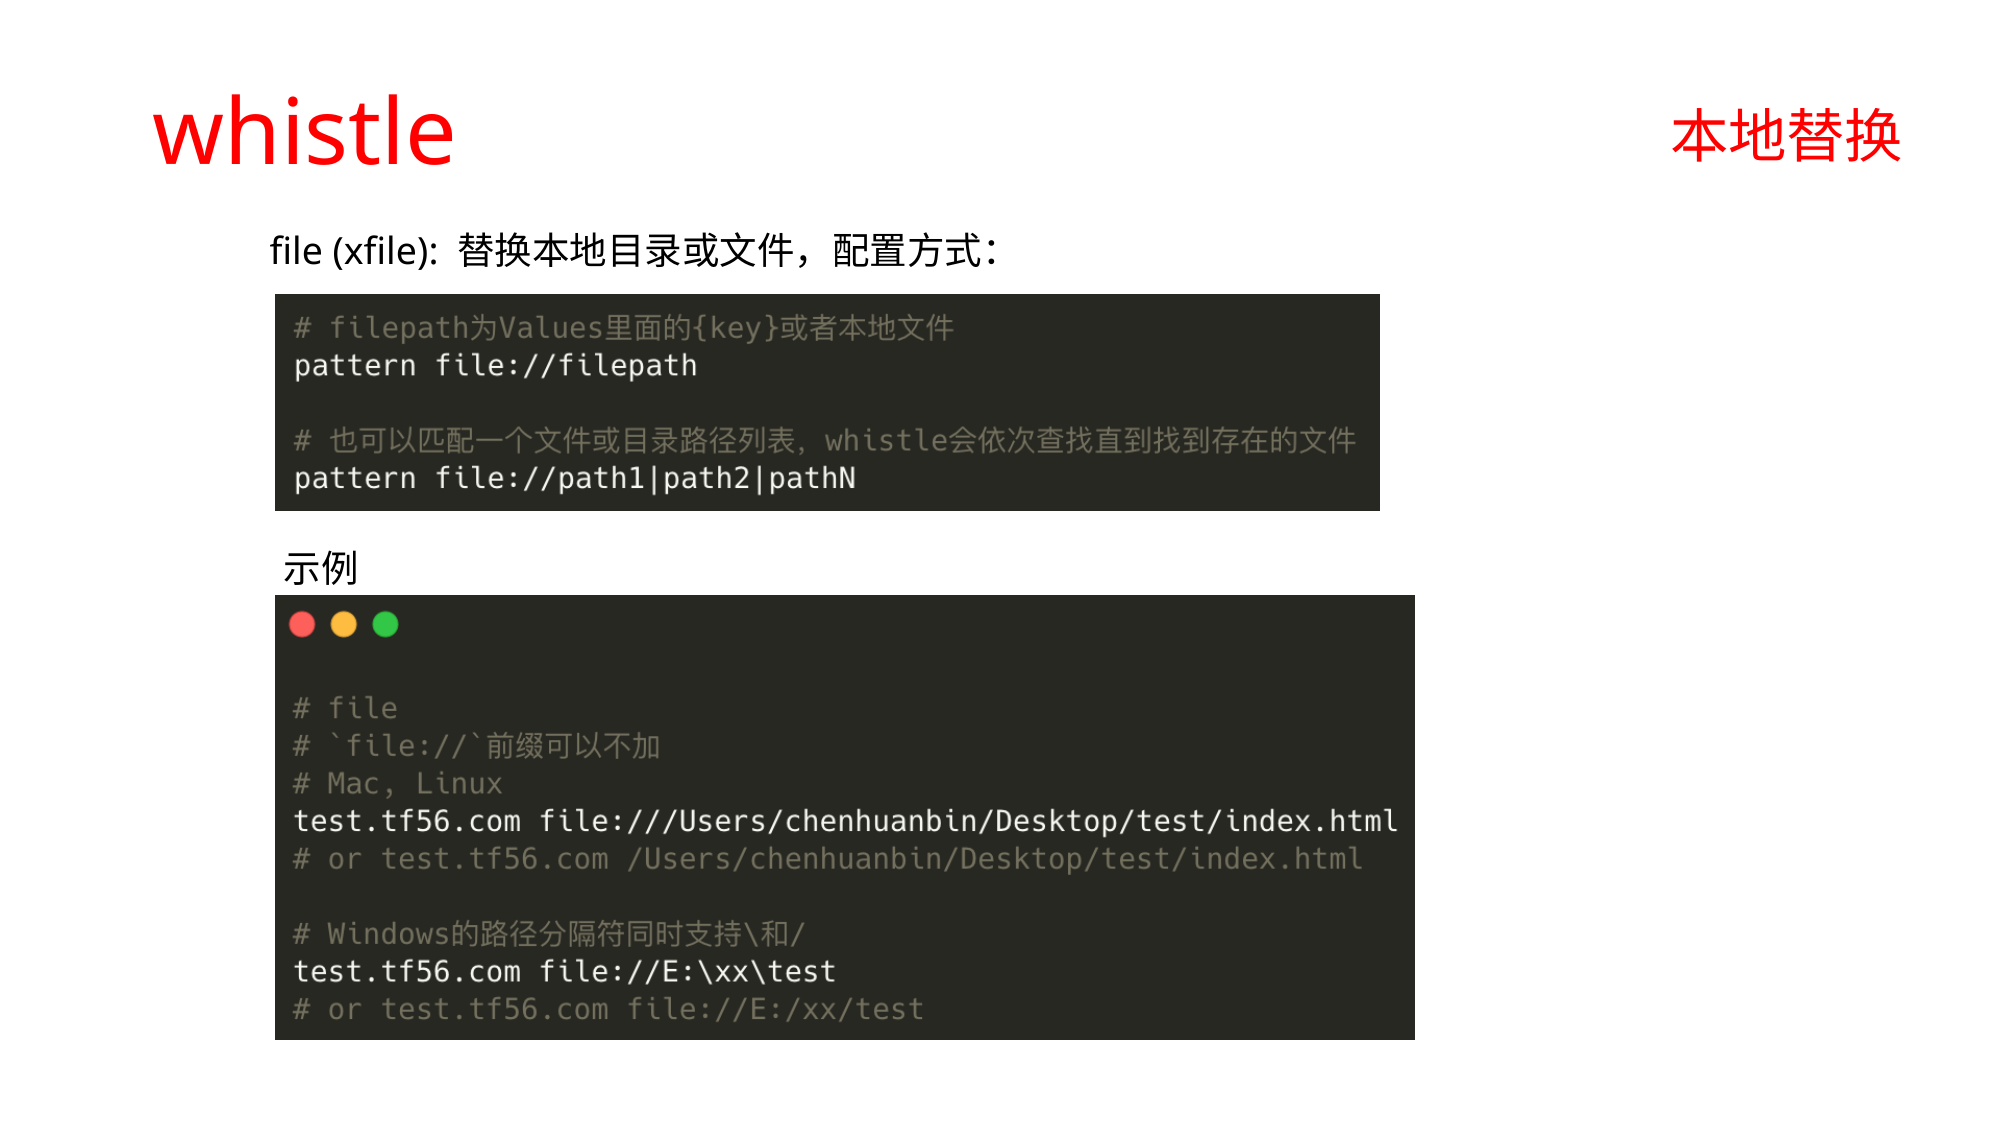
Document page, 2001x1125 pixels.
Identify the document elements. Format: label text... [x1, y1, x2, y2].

text_box file (xfile): 替换本地目录或文件，配置方式： [254, 220, 1092, 280]
title whistle [137, 48, 1863, 221]
text_box 本地替换 [1655, 91, 1919, 177]
text_box 示例 [268, 537, 374, 598]
picture [275, 595, 1415, 1040]
picture [275, 294, 1380, 511]
